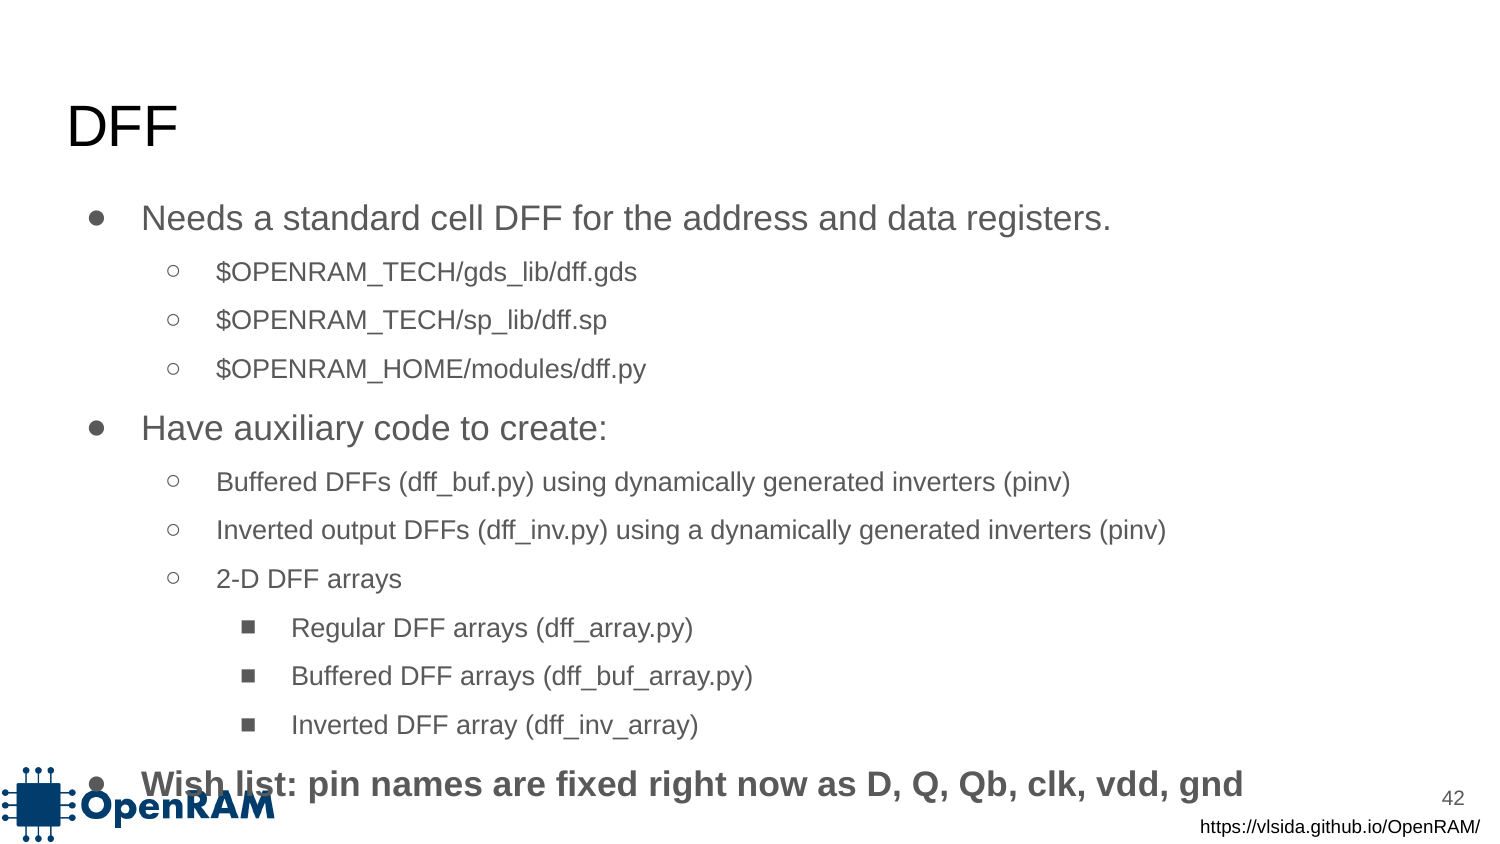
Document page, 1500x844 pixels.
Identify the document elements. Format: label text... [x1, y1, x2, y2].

list Needs a standard cell DFF for the address and data registers. $OPENRAM_TECH/gds_lib/dff.gds $OPENRAM_TECH/sp_lib/dff.sp $OPENRAM_HOME/modules/dff.py Have auxiliary code to create: Buffered DFFs (dff_buf.py) using dynamically generated inverters (pinv) Inverted output DFFs (dff_inv.py) using a dynamically generated inverters (pinv) 2-D DFF arrays Regular DFF arrays (dff_array.py) Buffered DFF arrays (dff_buf_array.py) Inverted DFF array (dff_inv_array) Wish list: pin names are fixed right now as D, Q, Qb, clk, vdd, gnd [51, 173, 1449, 735]
slide_number ‹#› [1389, 764, 1480, 830]
title DFF [51, 72, 1449, 167]
picture [0, 764, 283, 844]
